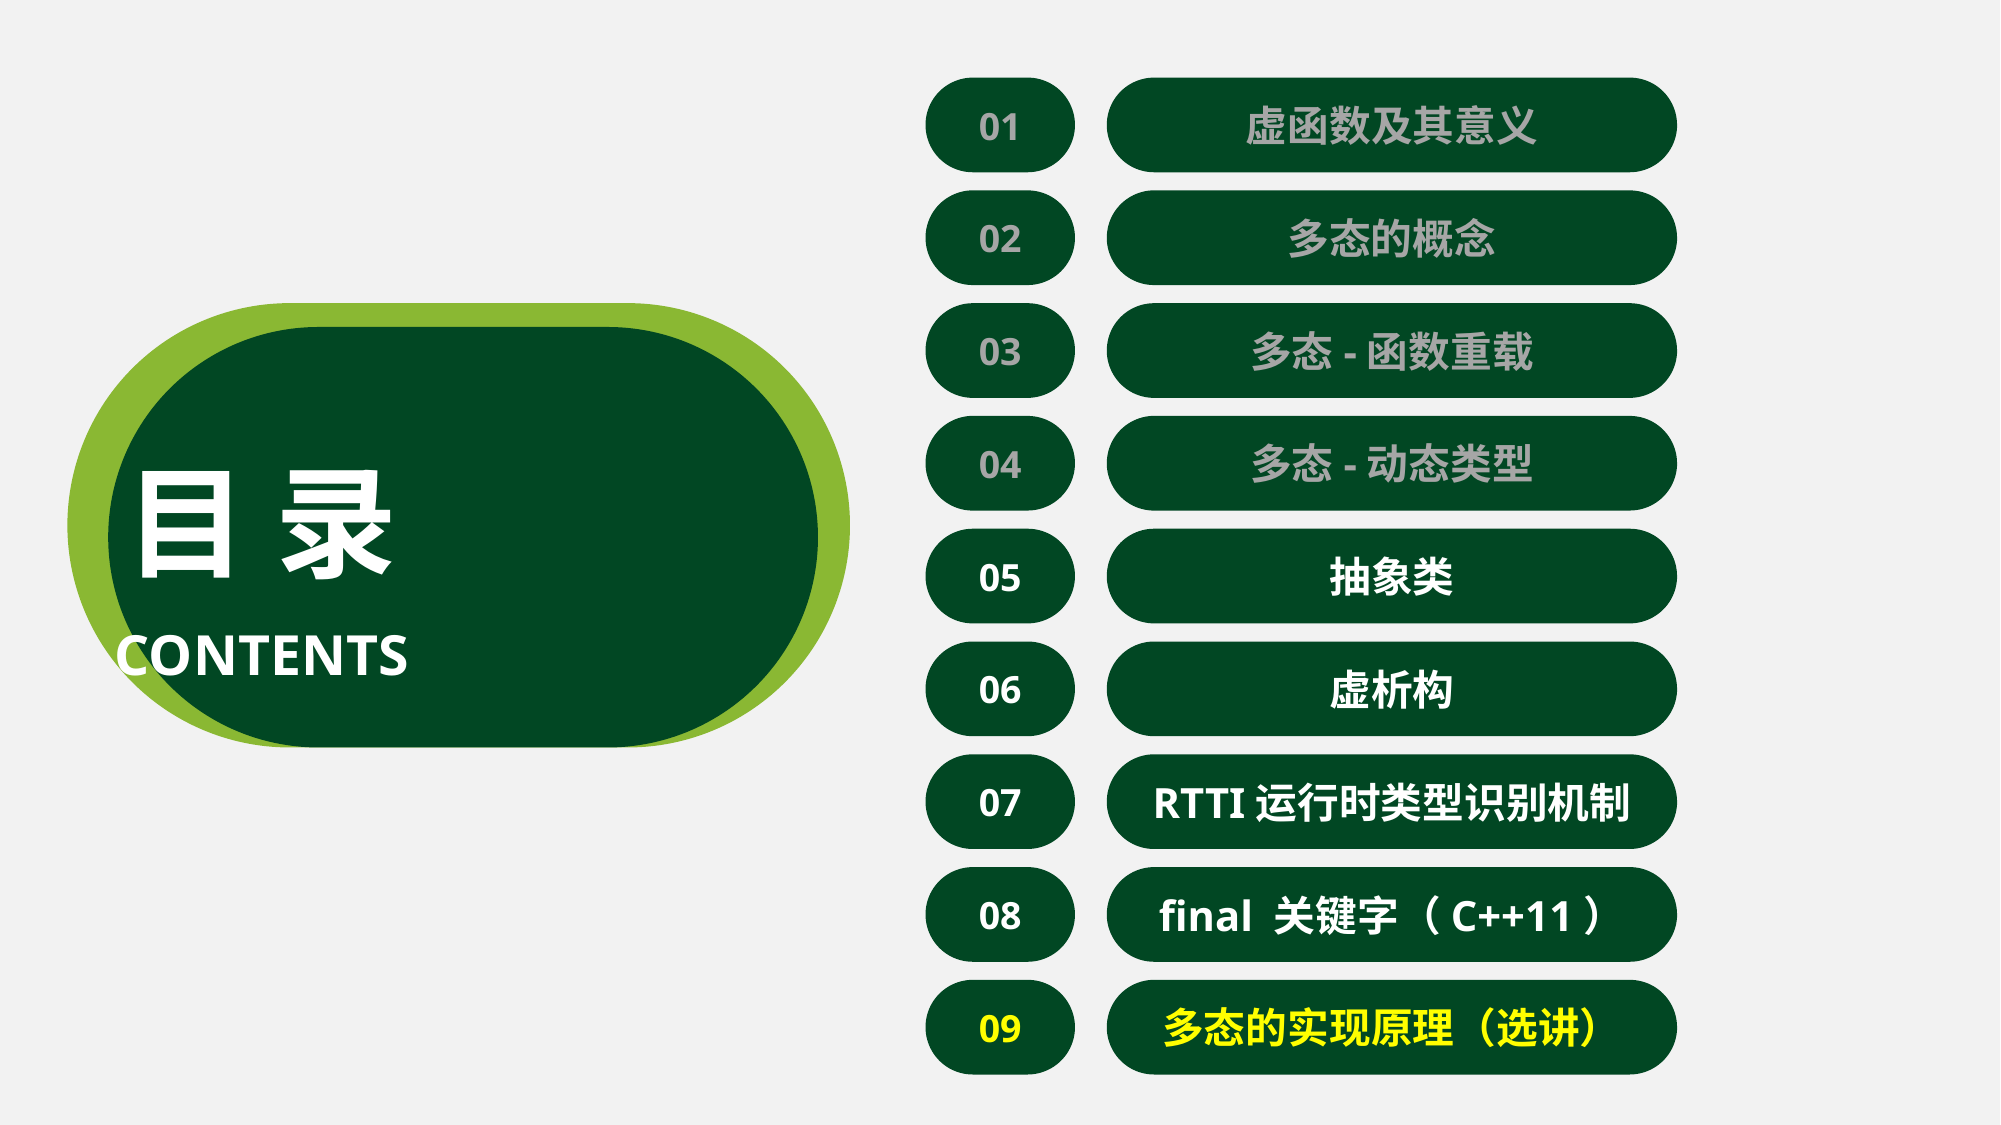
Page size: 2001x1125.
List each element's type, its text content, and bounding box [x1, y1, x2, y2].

text_box 08 [924, 866, 1077, 963]
text_box 虚函数及其意义 [1105, 76, 1679, 174]
text_box 目 录 [110, 439, 413, 601]
text_box 05 [924, 527, 1077, 625]
text_box 多态的概念 [1105, 189, 1679, 287]
text_box RTTI运行时类型识别机制 [1105, 753, 1679, 851]
text_box 虚析构 [1105, 640, 1679, 738]
text_box 02 [924, 189, 1077, 287]
text_box 03 [924, 302, 1077, 399]
text_box 06 [924, 640, 1077, 738]
text_box 多态的实现原理（选讲） [1105, 978, 1679, 1076]
text_box CONTENTS [99, 612, 425, 694]
text_box [66, 302, 852, 749]
text_box final 关键字（C++11） [1105, 866, 1679, 963]
text_box 多态-动态类型 [1105, 414, 1679, 512]
text_box 多态-函数重载 [1105, 302, 1679, 399]
text_box 07 [924, 753, 1077, 851]
text_box 04 [924, 414, 1077, 512]
text_box 抽象类 [1105, 527, 1679, 625]
text_box 09 [924, 978, 1077, 1076]
text_box 01 [924, 76, 1077, 174]
text_box [117, 325, 820, 749]
